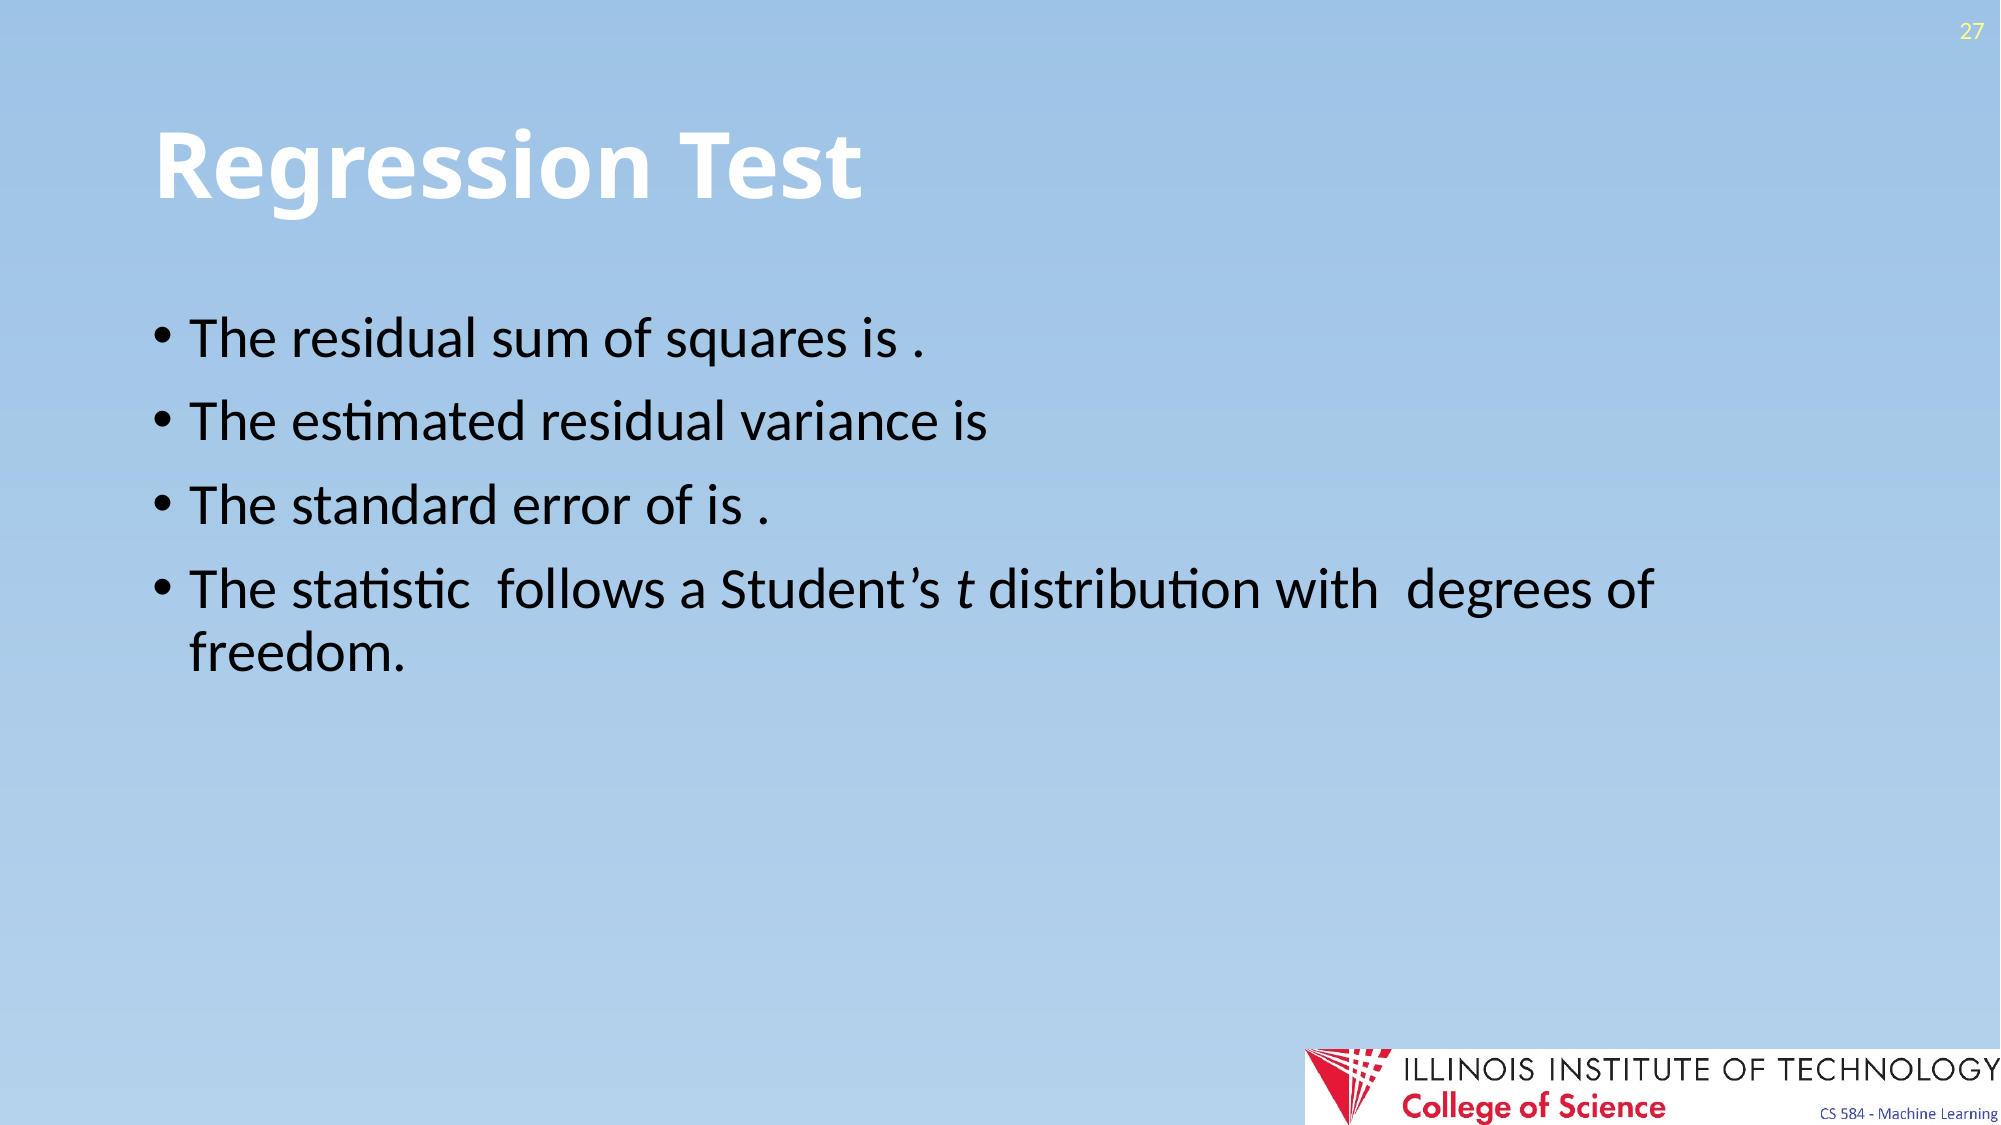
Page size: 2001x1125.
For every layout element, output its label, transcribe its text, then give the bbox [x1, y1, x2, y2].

slide_number 27 [1550, 0, 2000, 60]
title Regression Test [137, 59, 1863, 278]
picture [1305, 1049, 2000, 1125]
